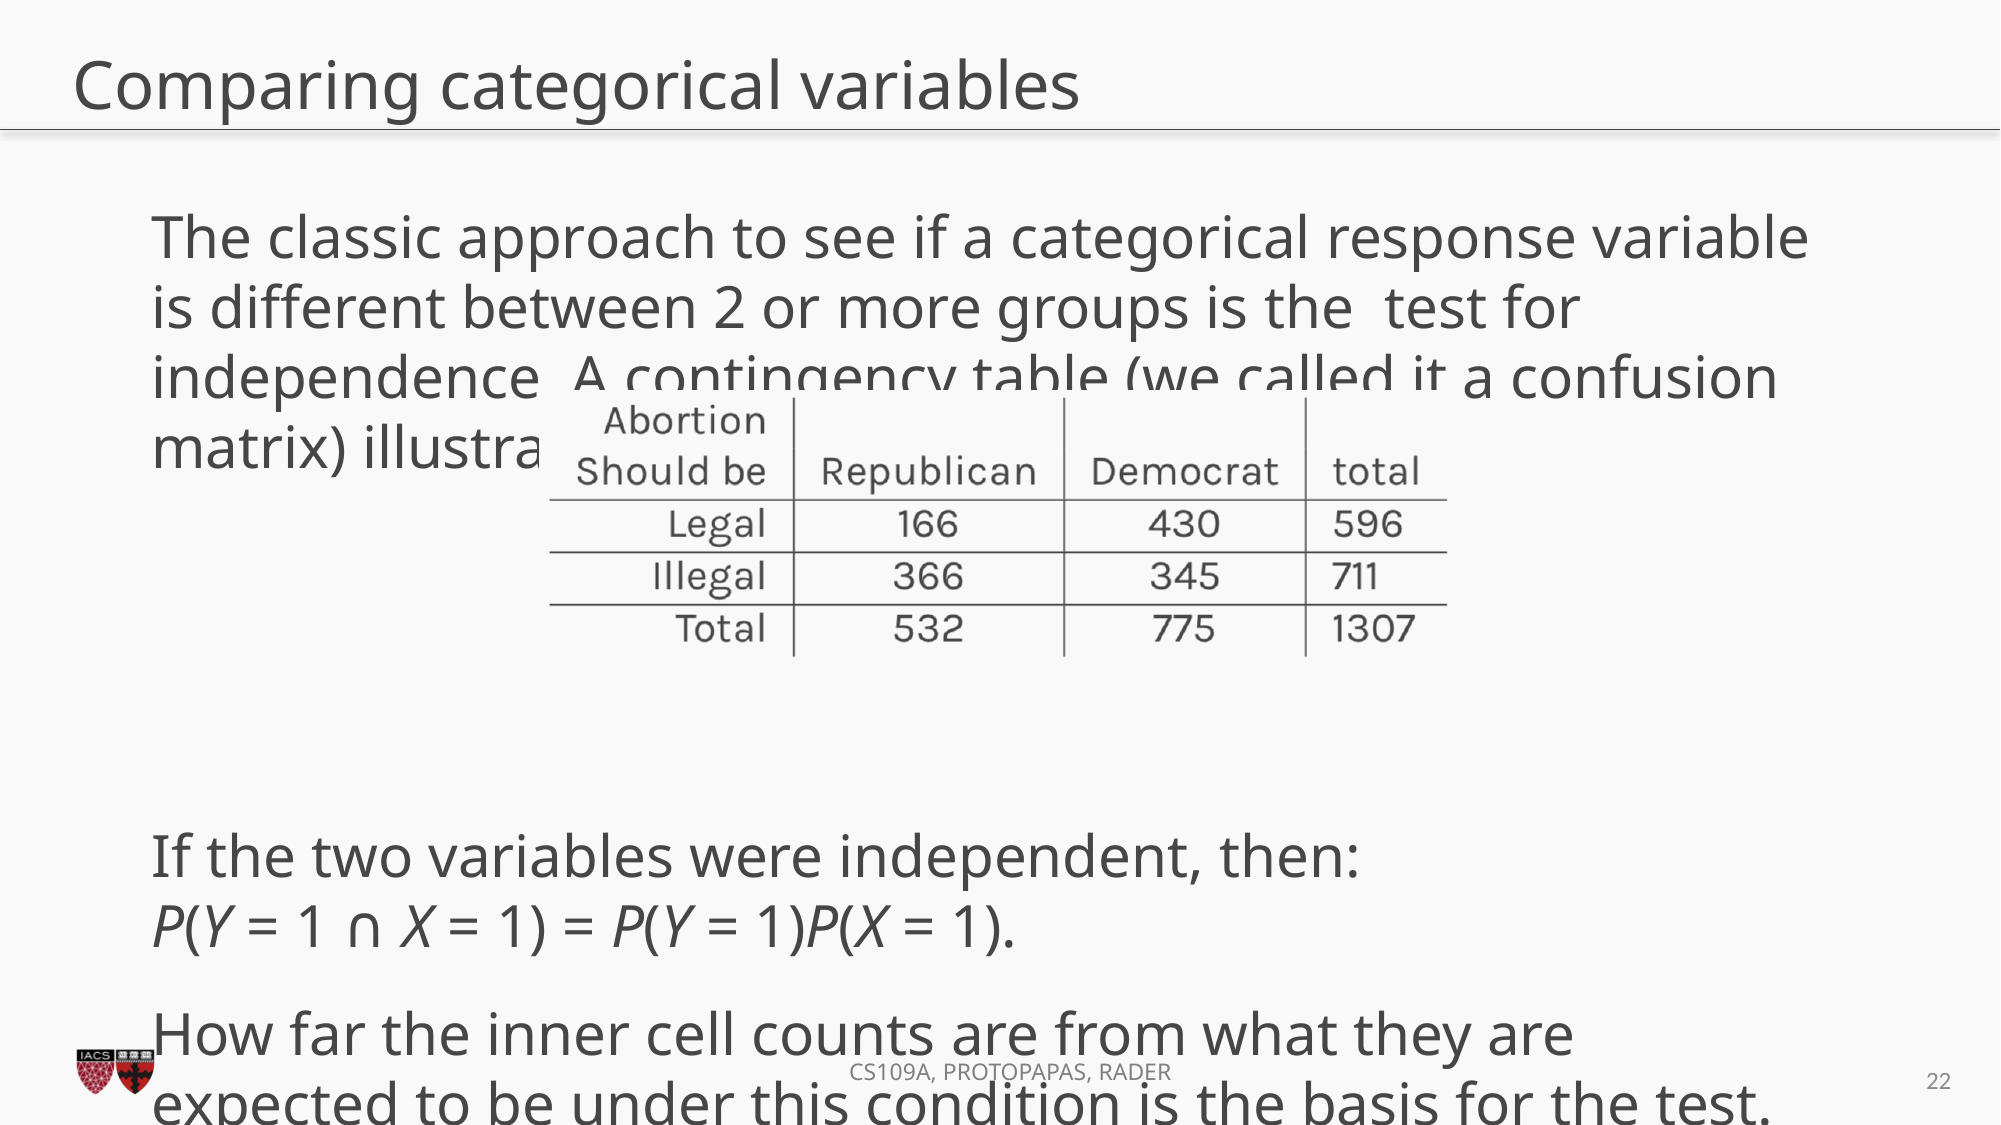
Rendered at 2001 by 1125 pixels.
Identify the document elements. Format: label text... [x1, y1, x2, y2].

slide_number 22 [1500, 1050, 1967, 1110]
picture [539, 390, 1461, 668]
picture [75, 1049, 155, 1095]
title Comparing categorical variables [57, 35, 1943, 162]
